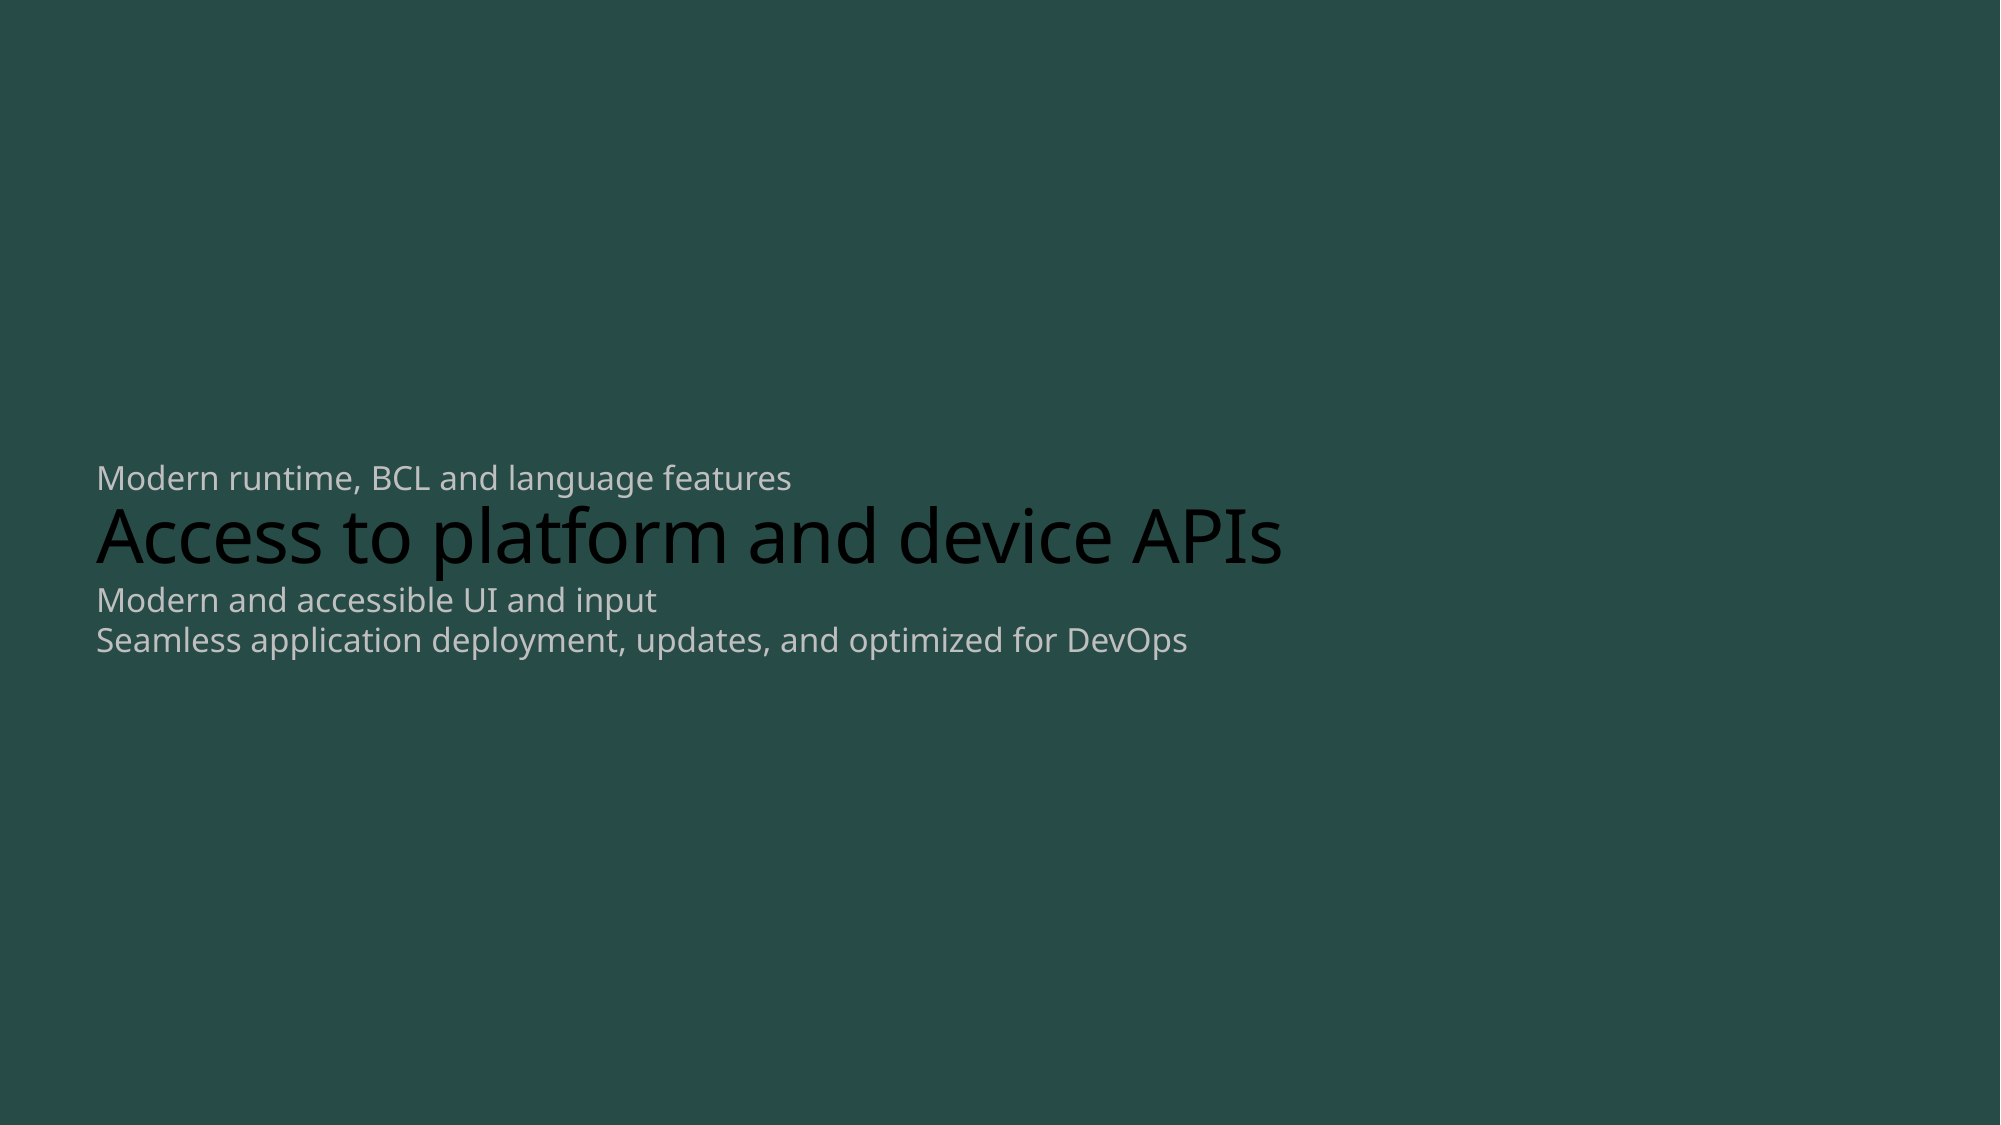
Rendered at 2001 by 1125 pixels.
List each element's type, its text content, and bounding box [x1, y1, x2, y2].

text_box Modern runtime, BCL and language features [95, 457, 1596, 498]
list Modern and accessible UI and input Seamless application deployment, updates, and optimized for DevOps [96, 579, 1596, 701]
title Access to platform and device APIs [96, 498, 1596, 579]
